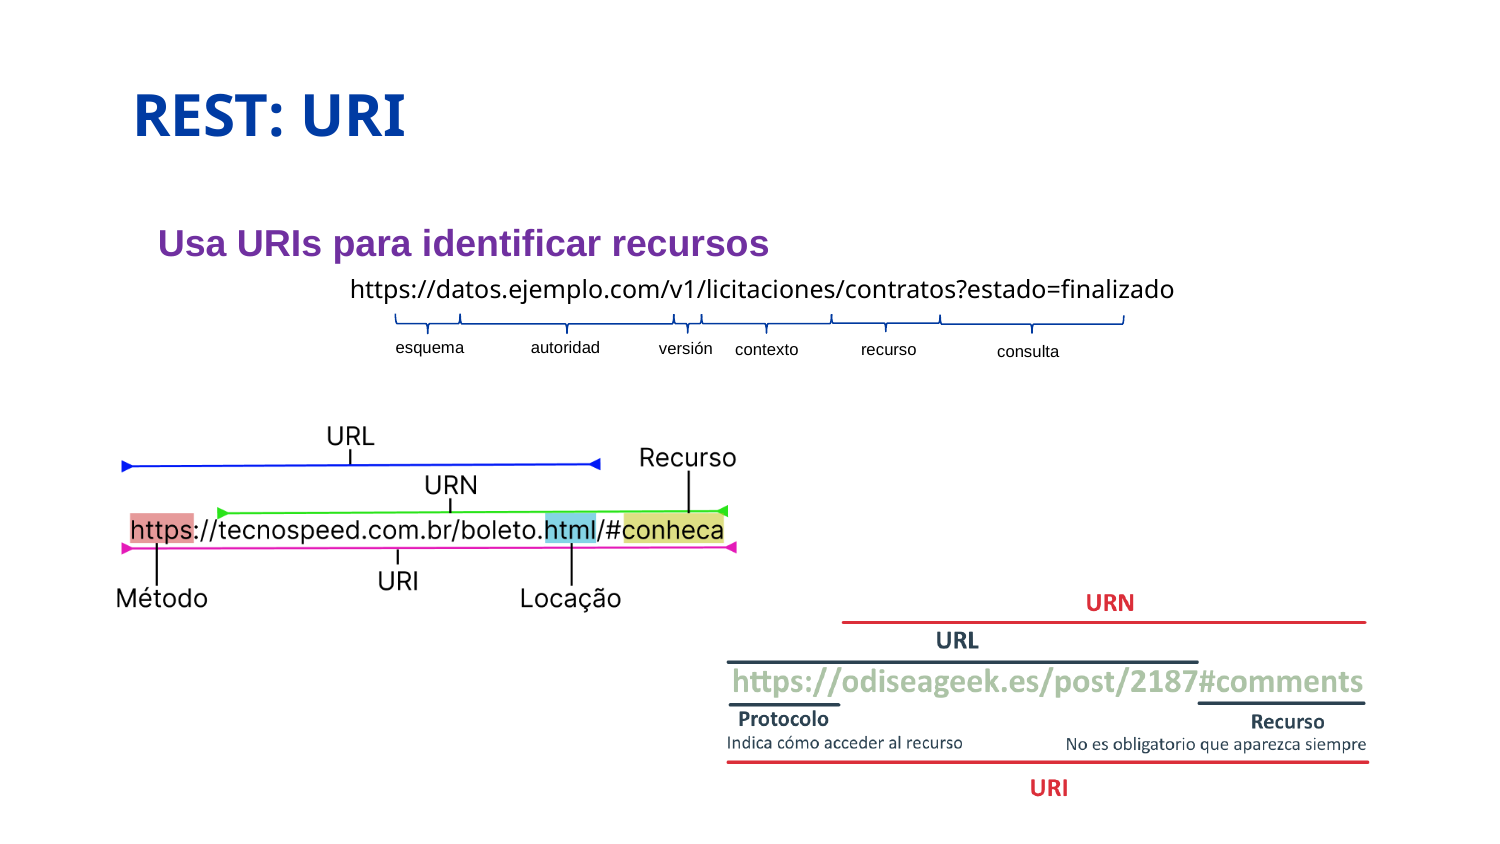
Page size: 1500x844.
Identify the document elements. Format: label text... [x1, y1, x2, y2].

title REST: URI [116, 63, 1383, 157]
text_box recurso [846, 331, 934, 367]
picture [80, 407, 1389, 812]
text_box contexto [720, 331, 838, 367]
text_box versión [644, 330, 732, 365]
text_box consulta [982, 332, 1082, 368]
text_box [940, 315, 1125, 332]
text_box [700, 314, 831, 331]
text_box Usa URIs para identificar recursos https://datos.ejemplo.com/v1/licitaciones/contratos?estado=finalizado [141, 209, 1385, 324]
text_box [672, 314, 701, 330]
text_box [830, 314, 941, 331]
text_box esquema [380, 329, 491, 365]
text_box autoridad [516, 329, 618, 365]
text_box [459, 314, 674, 329]
text_box [394, 313, 461, 329]
